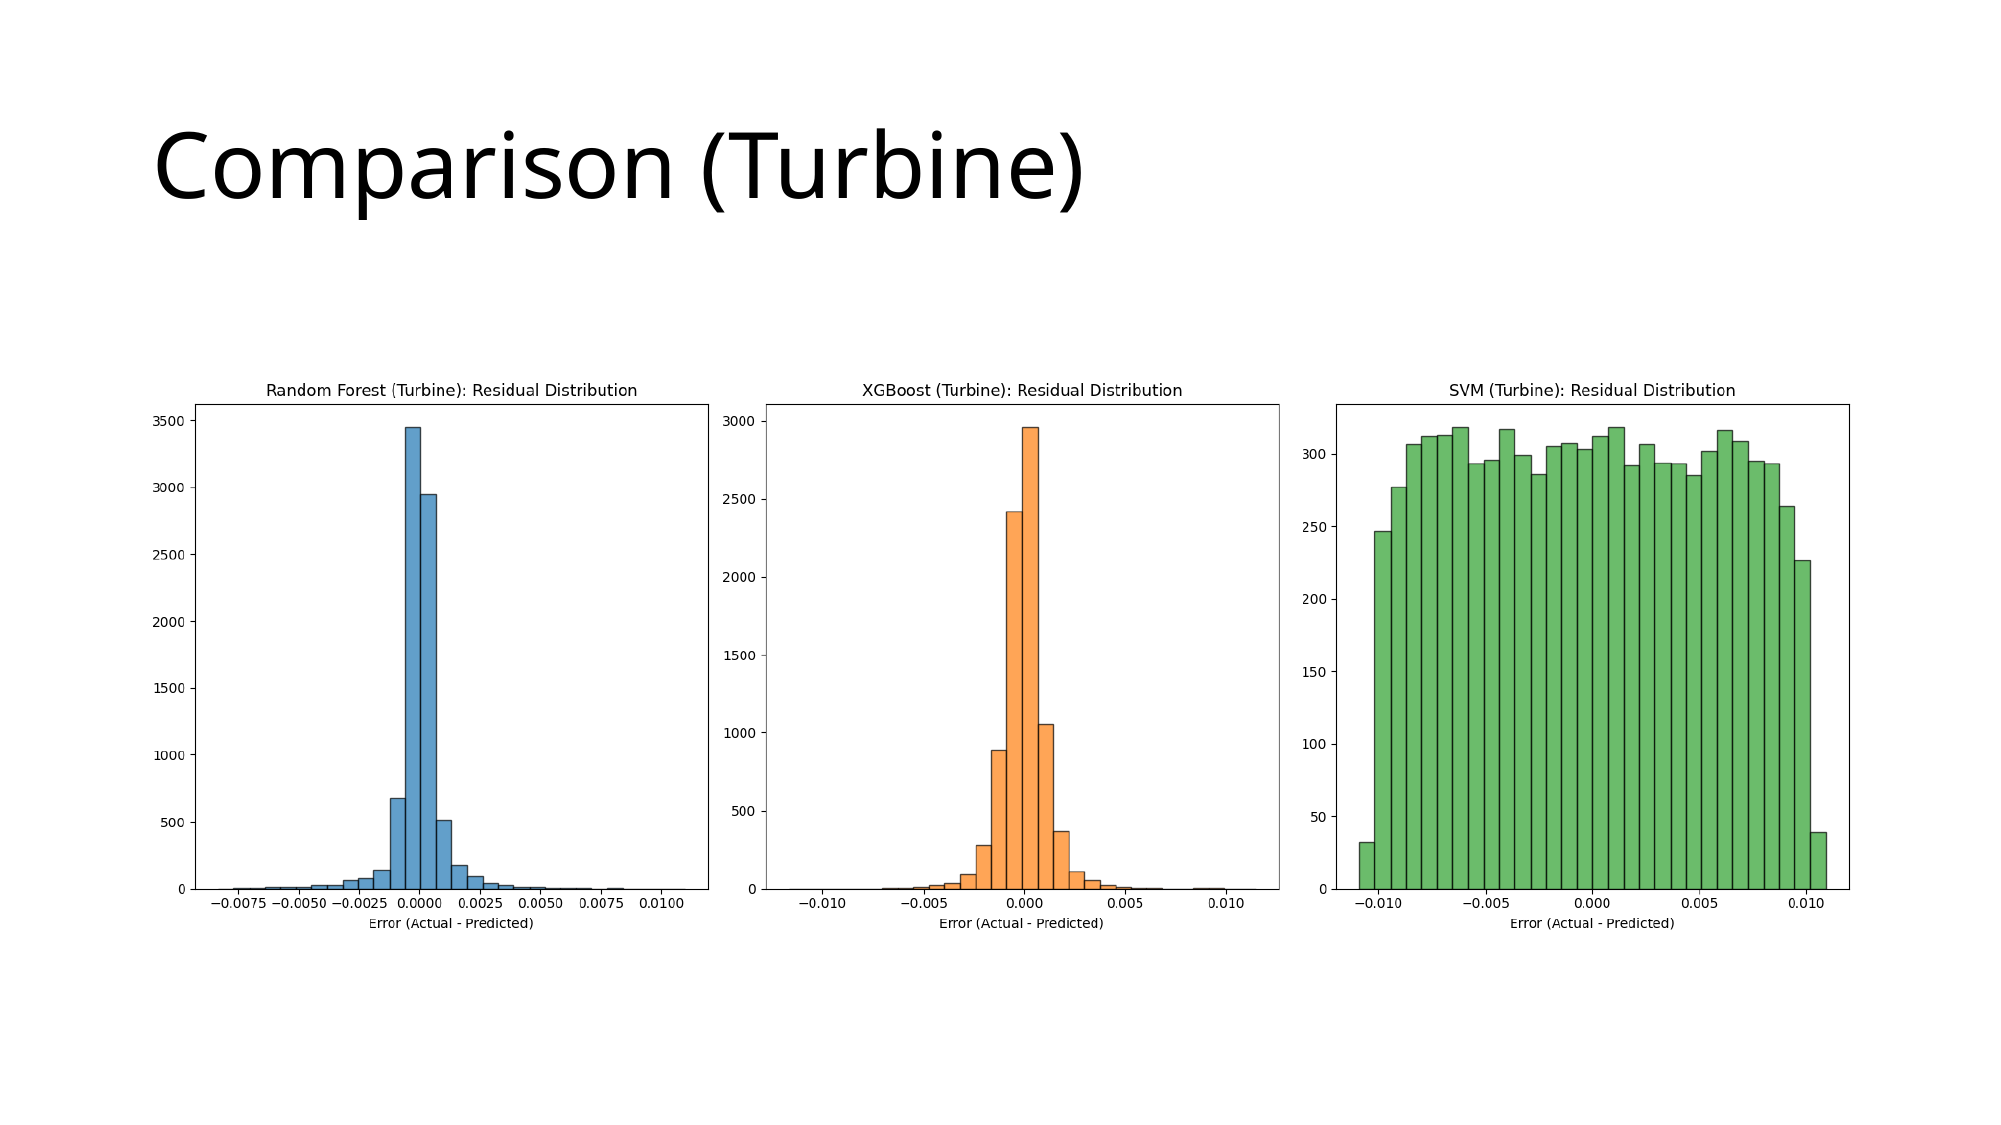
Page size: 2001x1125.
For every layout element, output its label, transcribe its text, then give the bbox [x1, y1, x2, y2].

title Comparison (Turbine) [137, 59, 1863, 278]
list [136, 368, 1863, 945]
